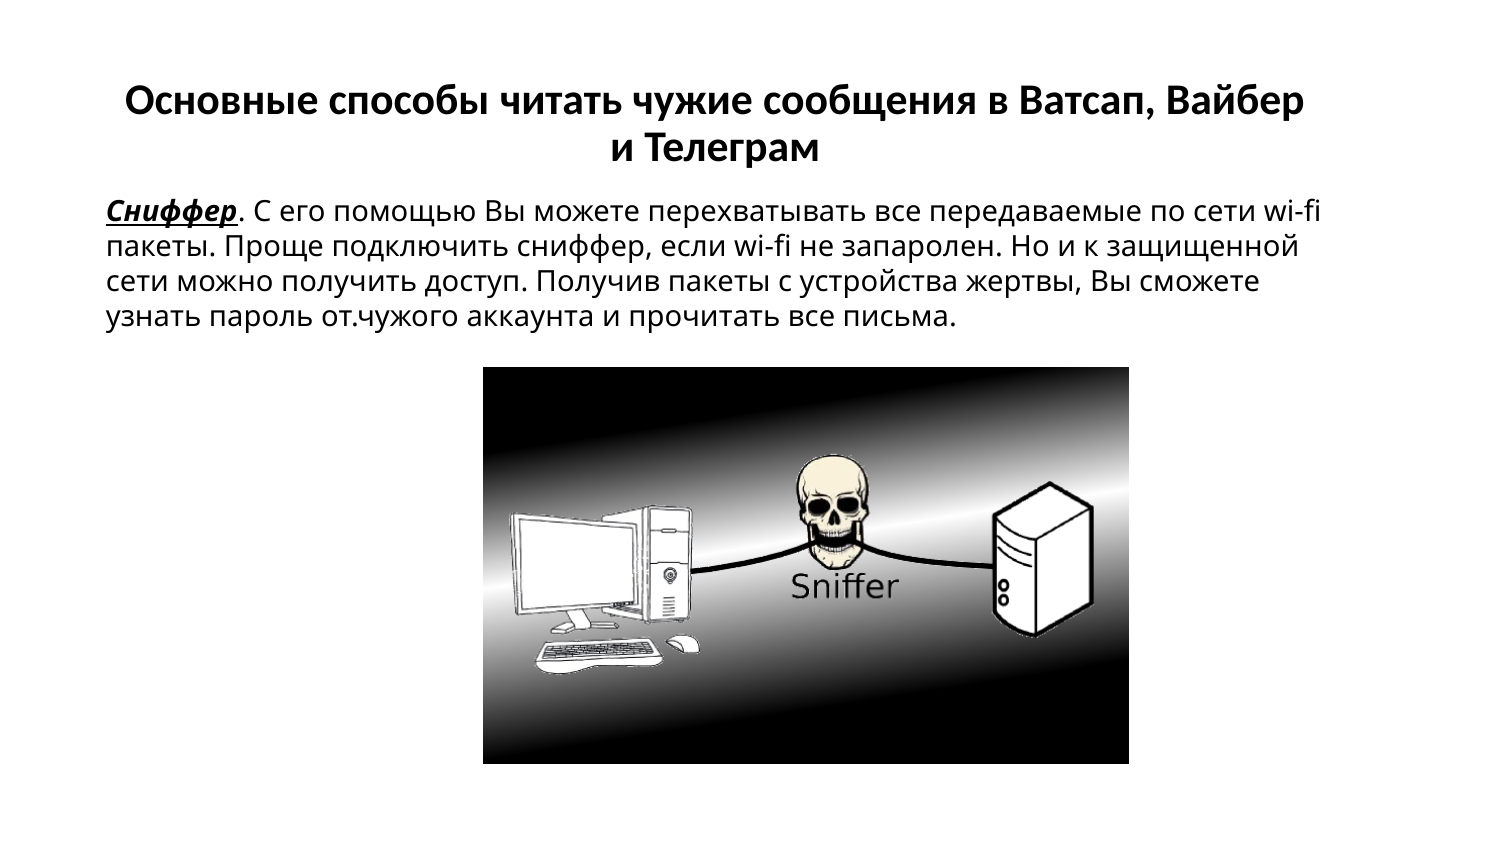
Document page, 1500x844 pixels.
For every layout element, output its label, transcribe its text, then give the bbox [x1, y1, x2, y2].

title Основные способы читать чужие сообщения в Ватсап, Вайбер и Телеграм [102, 37, 1328, 186]
text_box Сниффер. С его помощью Вы можете перехватывать все передаваемые по сети wi-fi пакеты. Проще подключить сниффер, если wi-fi не запаролен. Но и к защищенной сети можно получить доступ. Получив пакеты с устройства жертвы, Вы сможете узнать пароль от.чужого аккаунта и прочитать все письма. [94, 186, 1349, 335]
picture [483, 367, 1129, 764]
